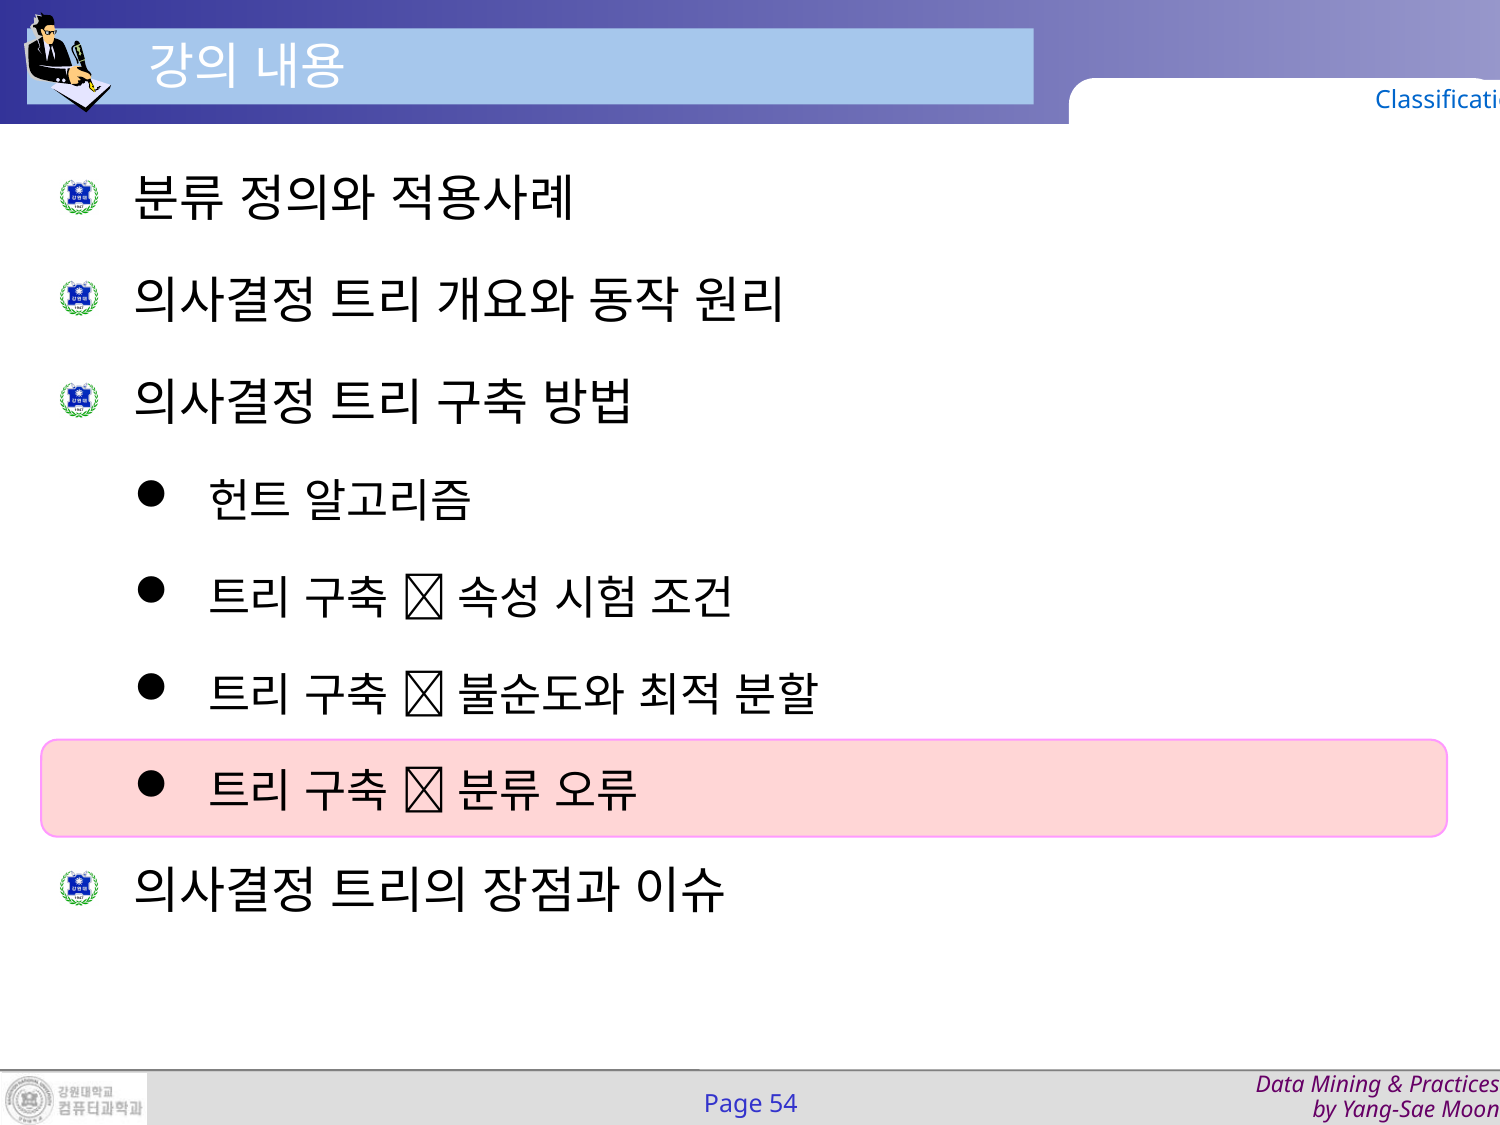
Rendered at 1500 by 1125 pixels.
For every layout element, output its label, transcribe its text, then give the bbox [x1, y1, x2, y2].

picture [59, 179, 99, 215]
text_box 강의 내용 [133, 26, 880, 102]
text_box [41, 740, 53, 837]
picture [59, 382, 99, 418]
picture [59, 280, 99, 316]
text_box Classification [1273, 78, 1500, 120]
slide_number Page 54 [682, 1079, 819, 1124]
picture [59, 870, 99, 906]
text_box 분류 정의와 적용사례 의사결정 트리 개요와 동작 원리 의사결정 트리 구축 방법 헌트 알고리즘 트리 구축  속성 시험 조건 트리 구축  불순도와 최적 분할 트리 구축  분류 오류 의사결정 트리의 장점과 이슈 [53, 160, 1459, 925]
picture [2, 1073, 147, 1125]
